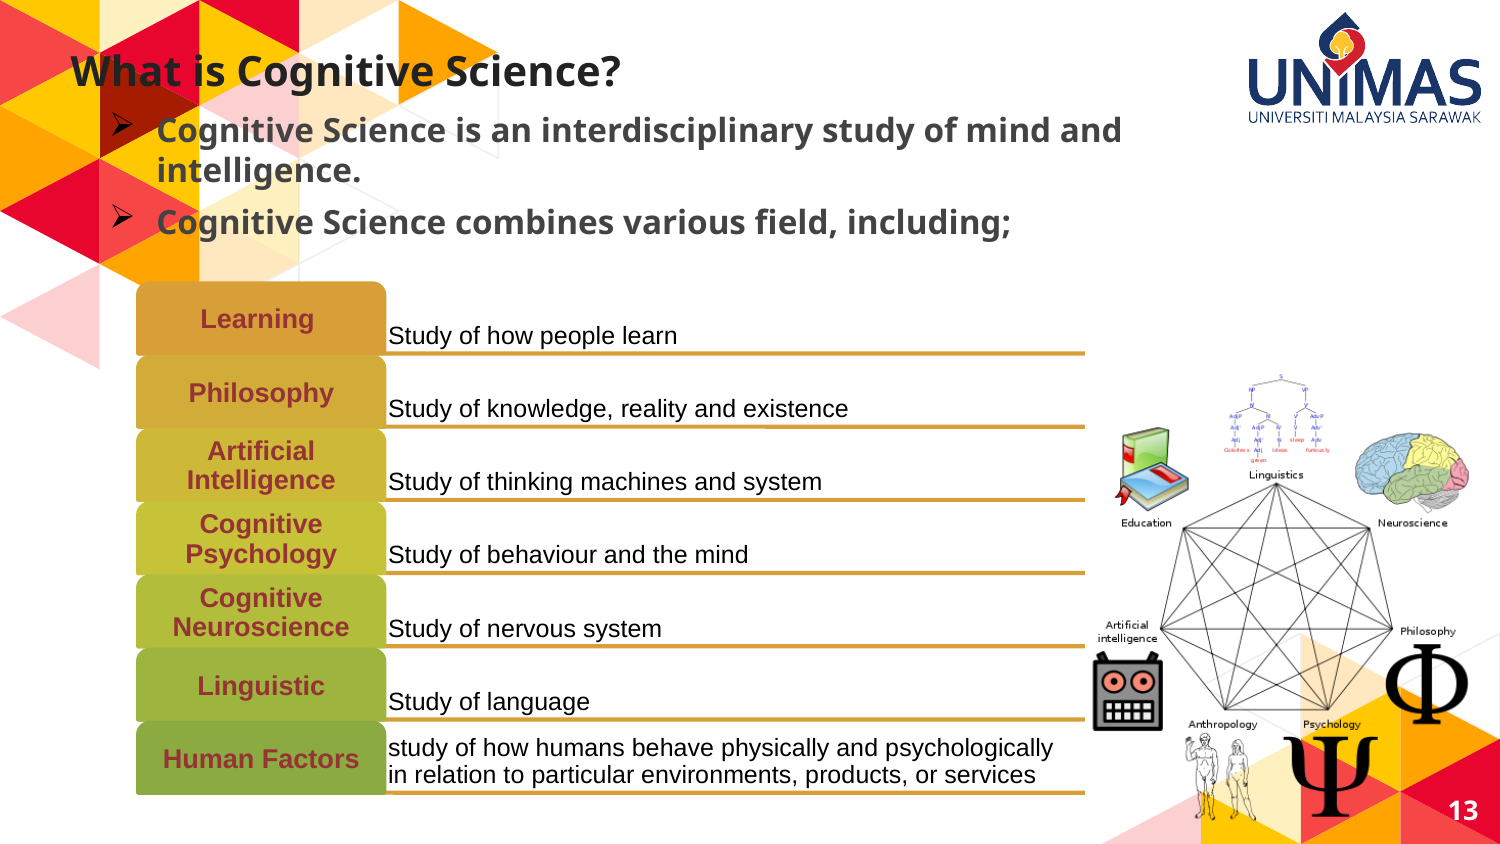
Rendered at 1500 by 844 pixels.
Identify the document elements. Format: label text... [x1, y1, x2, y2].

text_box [137, 283, 1085, 794]
picture [1249, 12, 1481, 123]
picture [1071, 362, 1481, 832]
slide_number 13 [1403, 779, 1494, 844]
title What is Cognitive Science? [55, 0, 1115, 110]
list Cognitive Science is an interdisciplinary study of mind and intelligence. Cognitive Science combines various field, including; [94, 93, 1306, 750]
